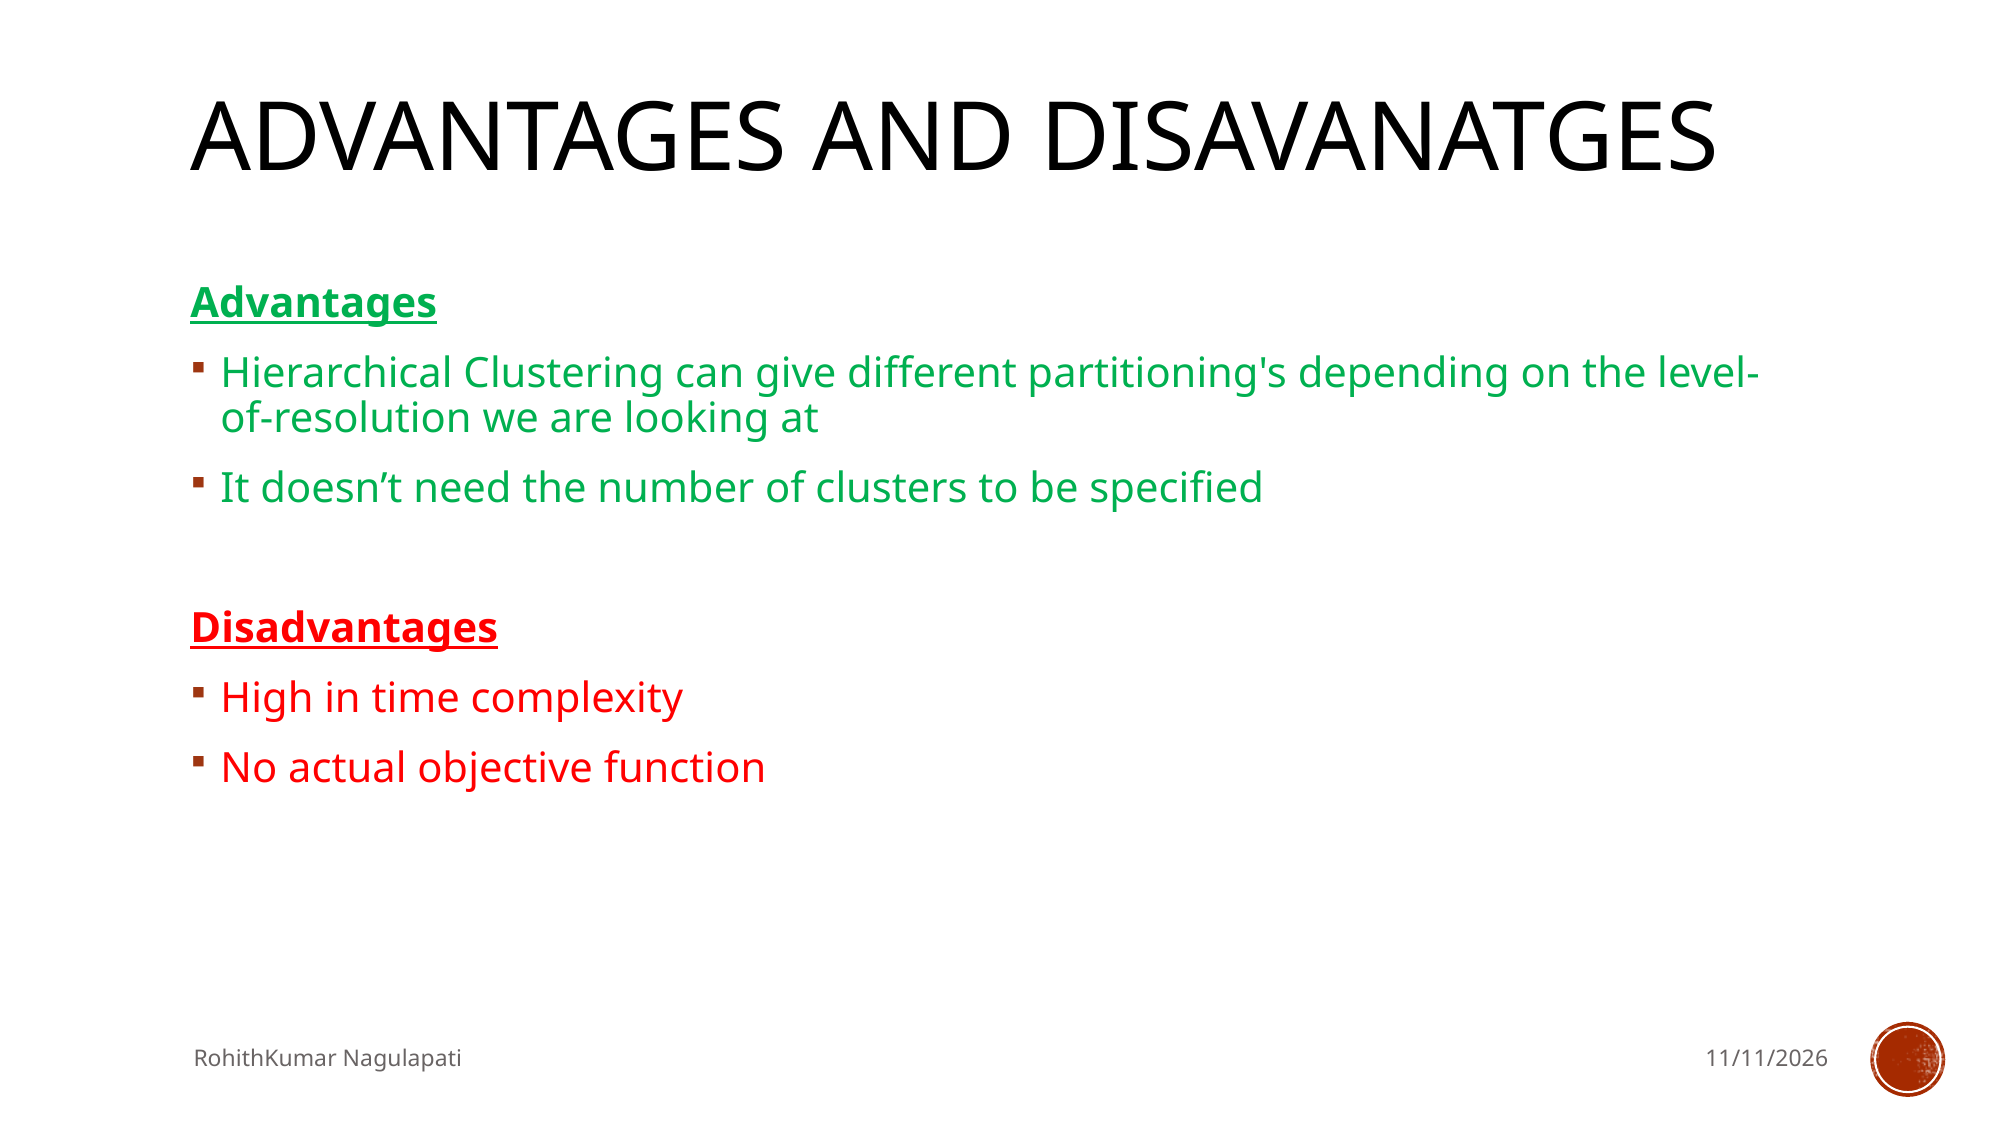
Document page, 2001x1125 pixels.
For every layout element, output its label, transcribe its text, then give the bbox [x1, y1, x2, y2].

list Advantages Hierarchical Clustering can give diﬀerent partitioning's depending on the level-of-resolution we are looking at It doesn’t need the number of clusters to be speciﬁed Disadvantages High in time complexity No actual objective function [175, 199, 1826, 1013]
footer RohithKumar Nagulapati [178, 1028, 1217, 1089]
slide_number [1306, 1028, 1844, 1089]
title ADVANTAGES and DISAVANATGES [175, 79, 1826, 199]
